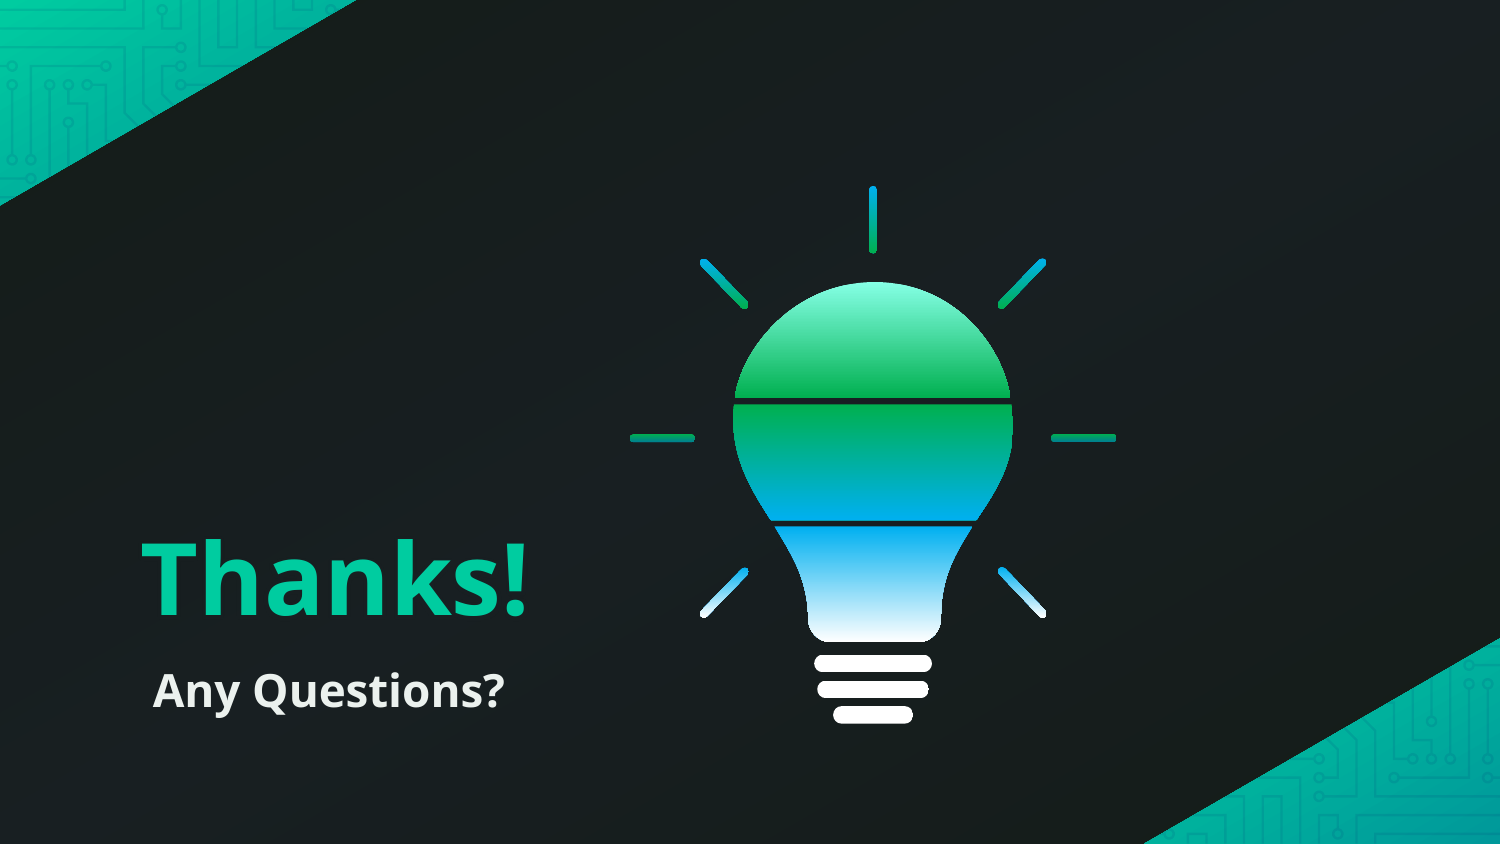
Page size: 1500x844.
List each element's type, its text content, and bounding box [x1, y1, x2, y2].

title Thanks! [140, 447, 624, 638]
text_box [629, 185, 1117, 724]
subtitle Any Questions? [140, 653, 624, 724]
